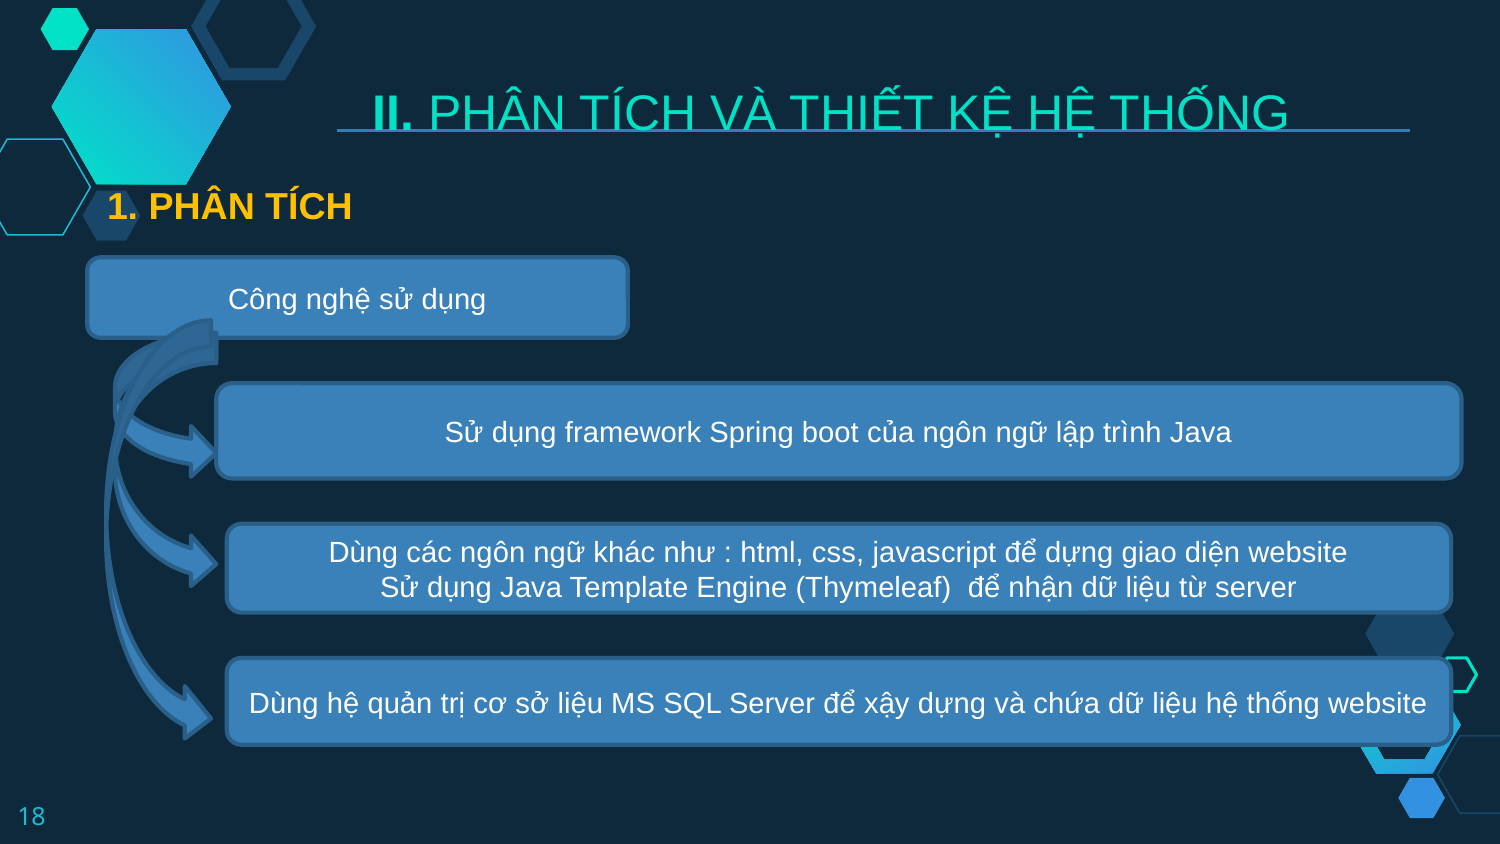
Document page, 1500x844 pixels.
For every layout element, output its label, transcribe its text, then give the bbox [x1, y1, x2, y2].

text_box II. PHÂN TÍCH VÀ THIẾT KỆ HỆ THỐNG [357, 12, 1431, 131]
text_box [112, 338, 162, 423]
text_box Sử dụng framework Spring boot của ngôn ngữ lập trình Java [214, 381, 1464, 481]
text_box [139, 335, 219, 405]
text_box Dùng hệ quản trị cơ sở liệu MS SQL Server để xậy dựng và chứa dữ liệu hệ thống website [224, 655, 1454, 747]
text_box [124, 415, 214, 479]
text_box 1. PHÂN TÍCH [92, 174, 687, 234]
text_box [113, 459, 219, 588]
text_box Dùng các ngôn ngữ khác như : html, css, javascript để dựng giao diện website Sử dụng Java Template Engine (Thymeleaf) để nhận dữ liệu từ server [224, 521, 1454, 615]
slide_number 18 [2, 785, 93, 844]
text_box Công nghệ sử dụng [85, 255, 630, 340]
text_box [104, 318, 214, 741]
